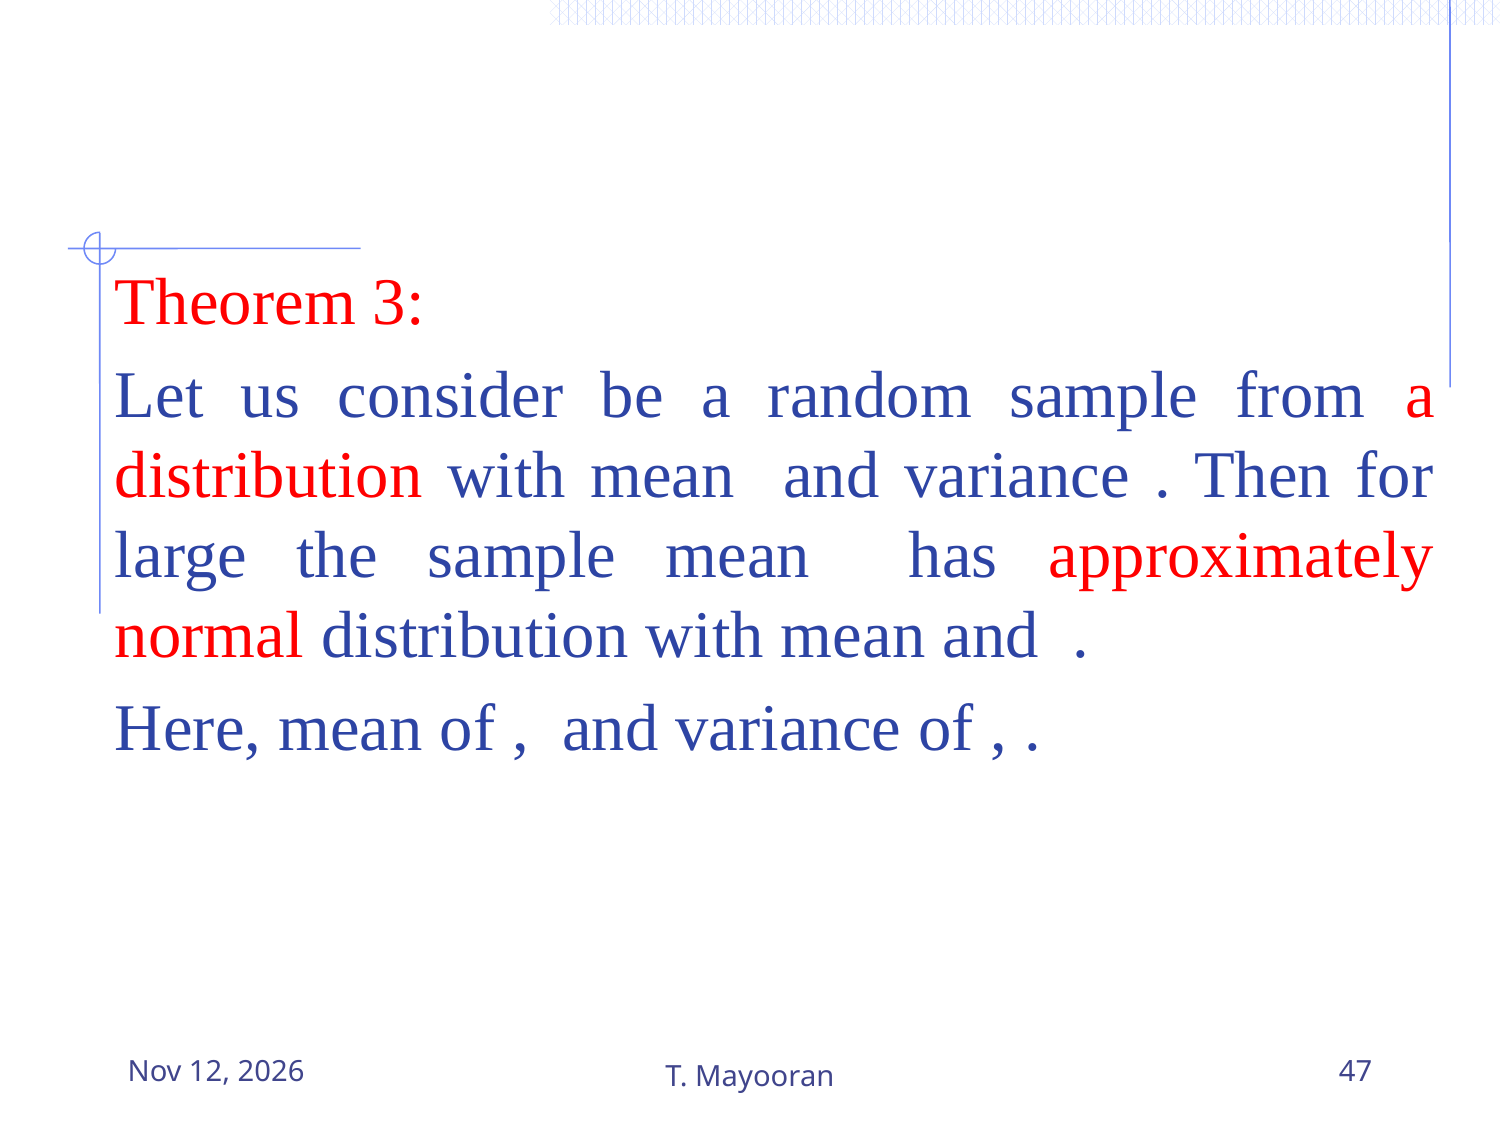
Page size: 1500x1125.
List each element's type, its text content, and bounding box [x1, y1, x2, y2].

slide_number 47 [1074, 1024, 1388, 1101]
slide_number 30-Dec-25 [112, 1024, 426, 1101]
footer T. Mayooran [512, 1024, 988, 1101]
